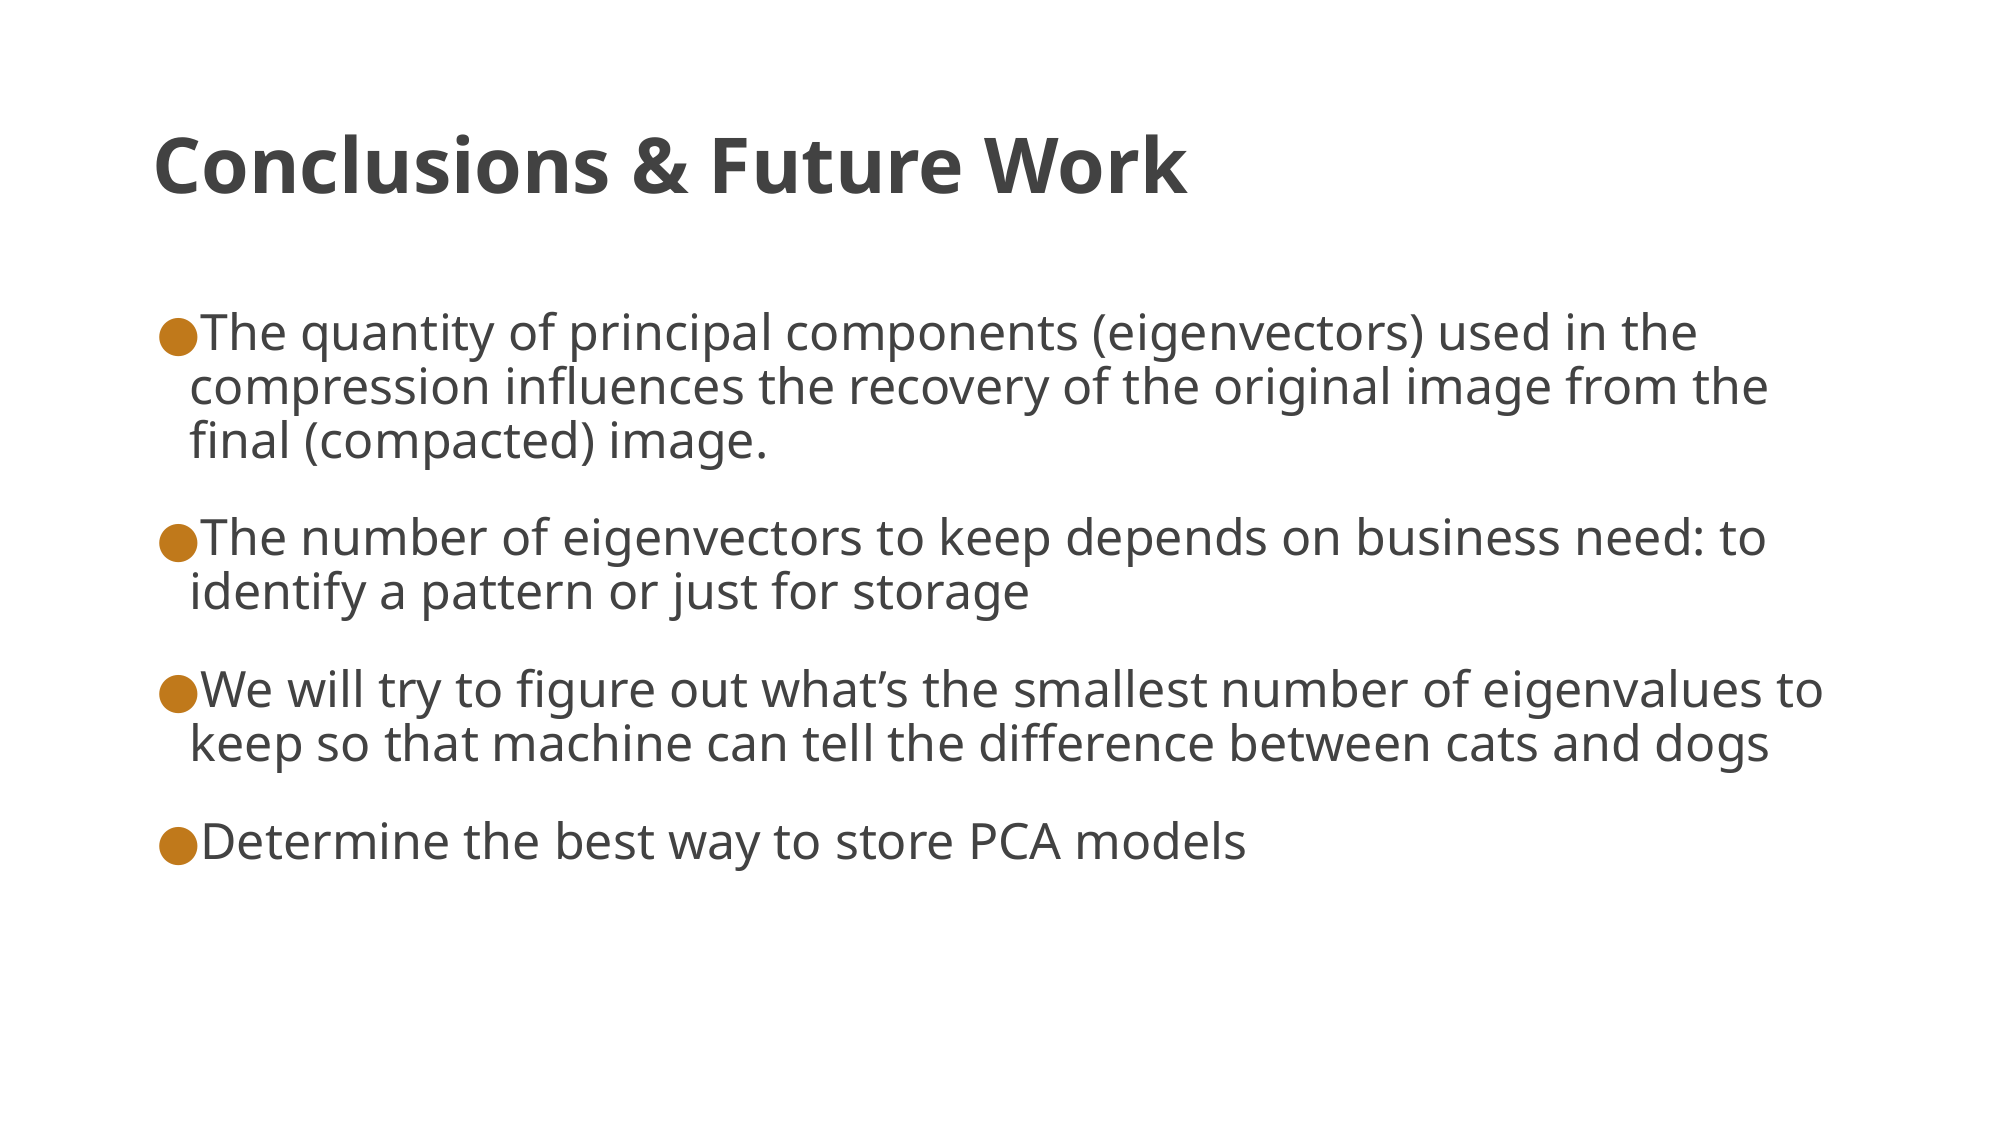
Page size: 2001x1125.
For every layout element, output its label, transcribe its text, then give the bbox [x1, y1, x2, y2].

list The quantity of principal components (eigenvectors) used in the compression influences the recovery of the original image from the final (compacted) image. The number of eigenvectors to keep depends on business need: to identify a pattern or just for storage We will try to figure out what’s the smallest number of eigenvalues to keep so that machine can tell the difference between cats and dogs Determine the best way to store PCA models [137, 299, 1863, 1014]
title Conclusions & Future Work [137, 59, 1863, 278]
